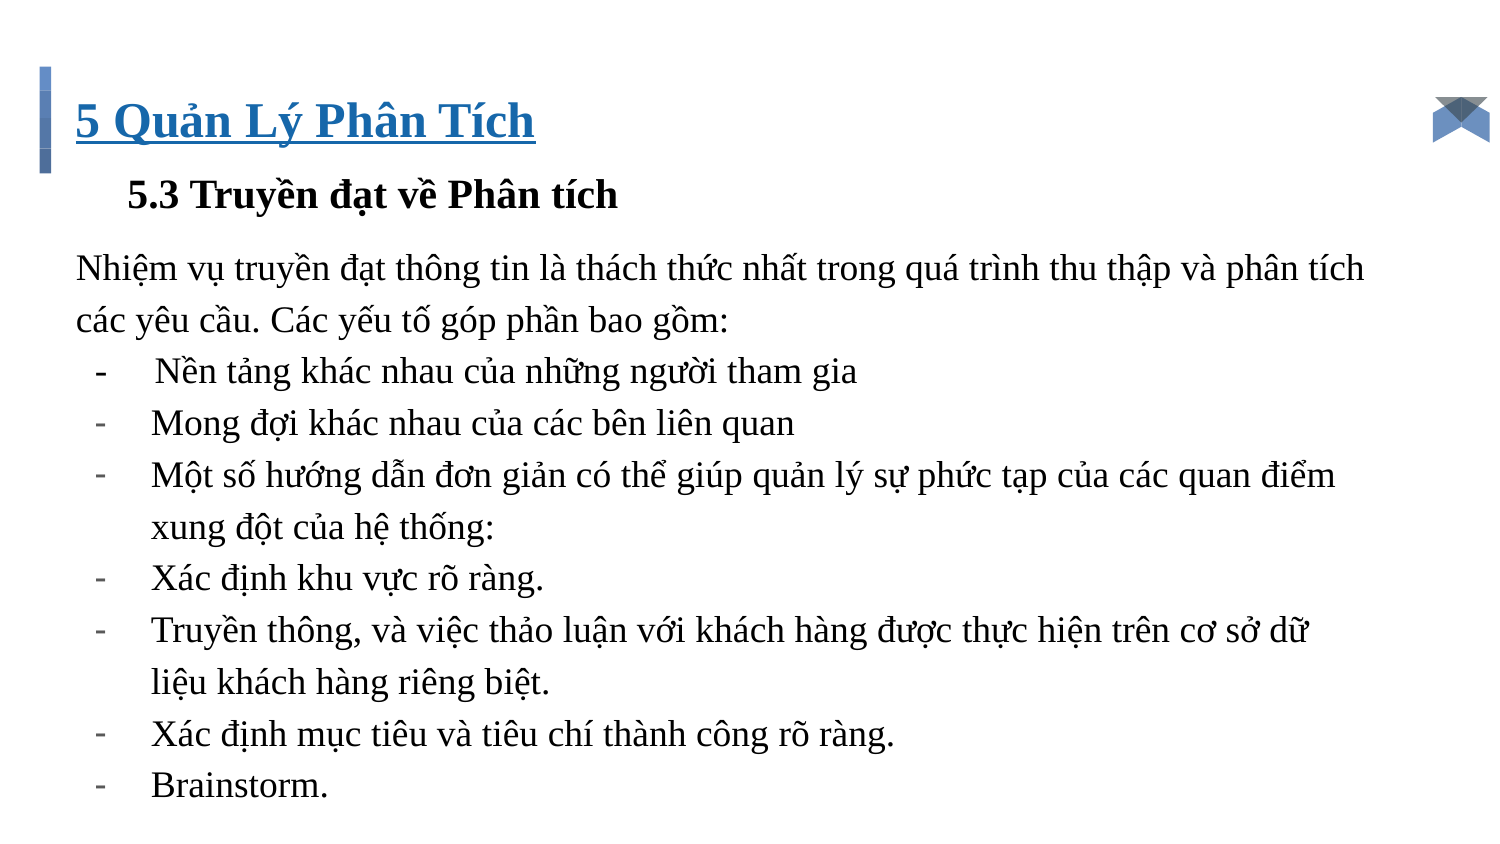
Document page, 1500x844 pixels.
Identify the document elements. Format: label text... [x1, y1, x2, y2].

title 5 Quản Lý Phân Tích [60, 72, 1449, 167]
list Nhiệm vụ truyền đạt thông tin là thách thức nhất trong quá trình thu thập và phân tích các yêu cầu. Các yếu tố góp phần bao gồm: - Nền tảng khác nhau của những người tham gia Mong đợi khác nhau của các bên liên quan Một số hướng dẫn đơn giản có thể giúp quản lý sự phức tạp của các quan điểm xung đột của hệ thống: Xác định khu vực rõ ràng. Truyền thông, và việc thảo luận với khách hàng được thực hiện trên cơ sở dữ liệu khách hàng riêng biệt. Xác định mục tiêu và tiêu chí thành công rõ ràng. Brainstorm. [60, 221, 1389, 816]
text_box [1438, 91, 1485, 149]
subtitle 5.3 Truyền đạt về Phân tích [112, 144, 1500, 209]
